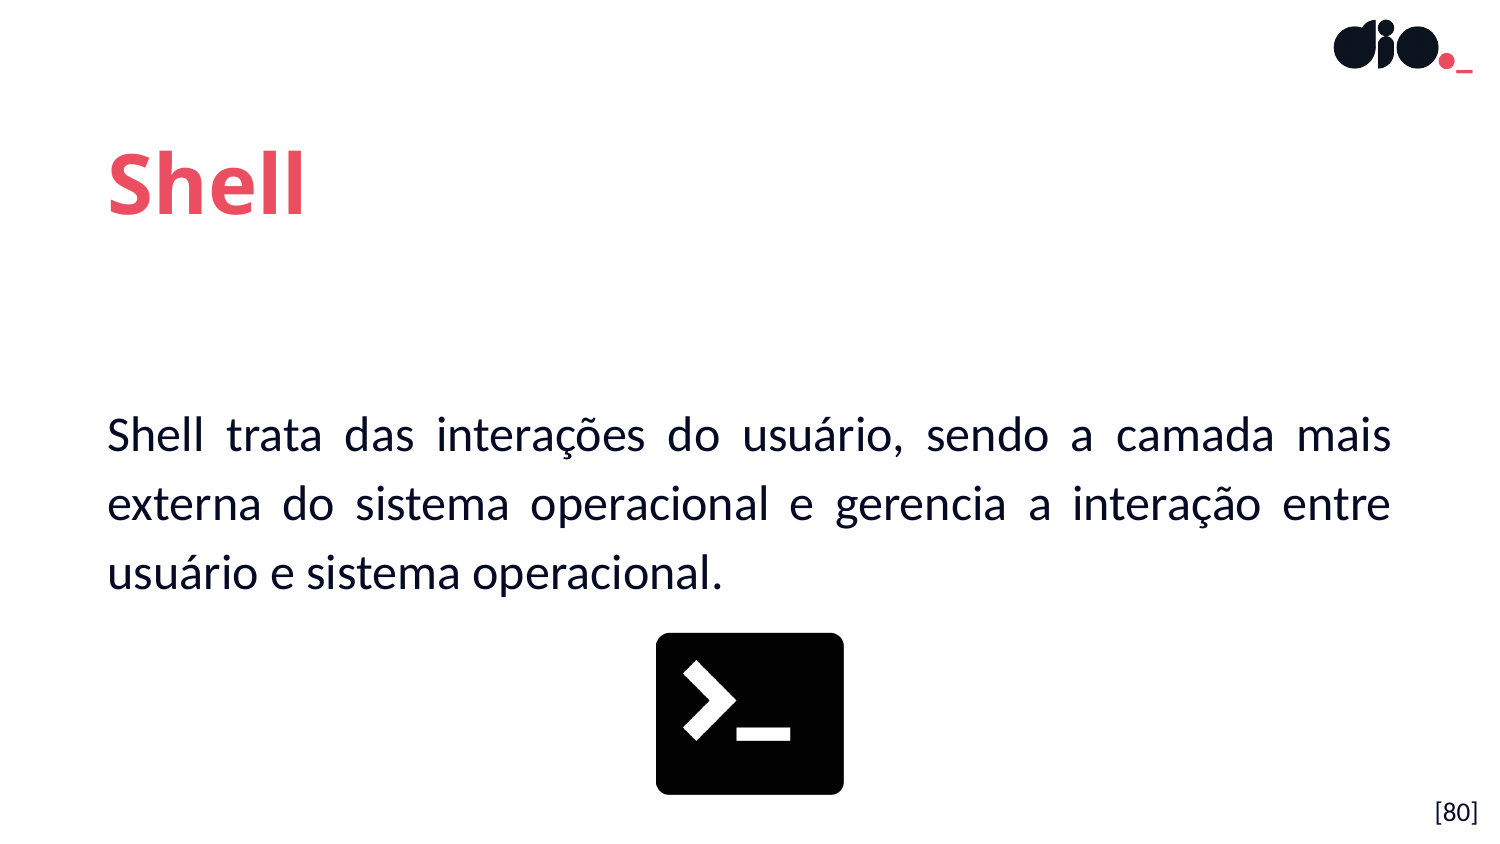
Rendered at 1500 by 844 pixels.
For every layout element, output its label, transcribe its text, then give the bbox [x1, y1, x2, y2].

text_box Shell [92, 104, 1408, 243]
text_box Shell trata das interações do usuário, sendo a camada mais externa do sistema operacional e gerencia a interação entre usuário e sistema operacional. [92, 243, 1408, 749]
slide_number [80] [1403, 779, 1494, 844]
picture [1333, 19, 1473, 74]
picture [656, 606, 844, 822]
